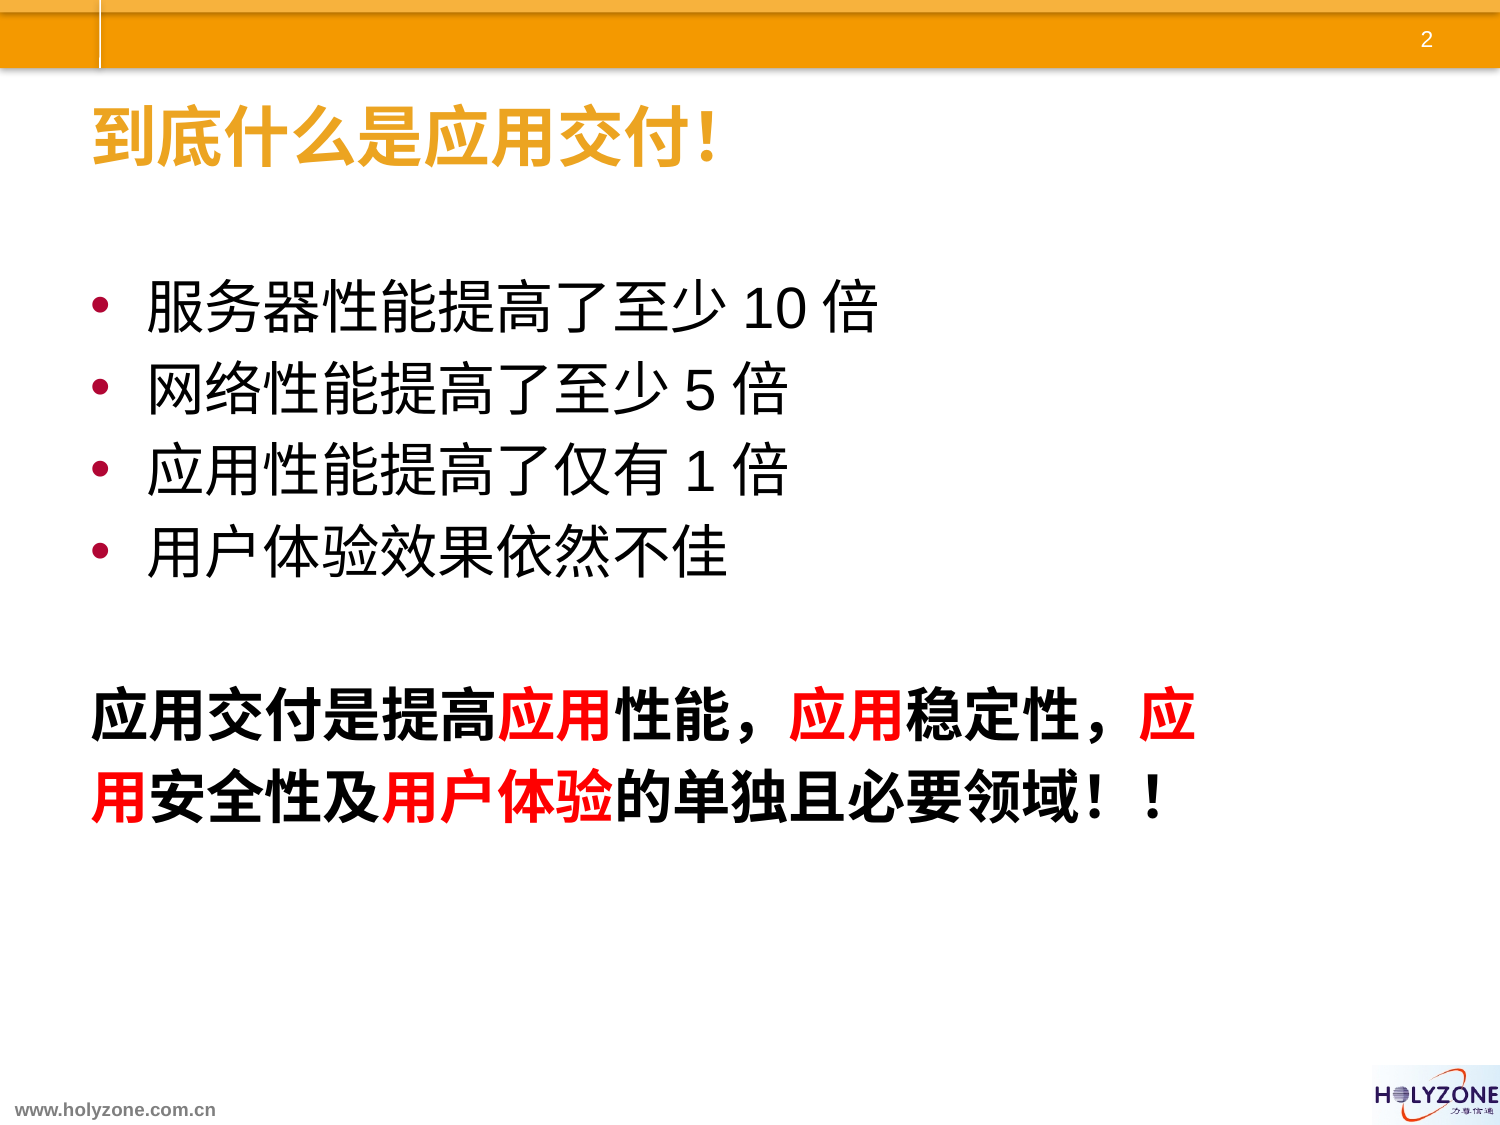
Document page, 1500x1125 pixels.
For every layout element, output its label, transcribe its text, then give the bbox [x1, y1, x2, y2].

picture [1372, 1065, 1500, 1125]
list 服务器性能提高了至少10倍 网络性能提高了至少5倍 应用性能提高了仅有1倍 用户体验效果依然不佳 应用交付是提高应用性能，应用稳定性，应 用安全性及用户体验的单独且必要领域！！ [74, 262, 1426, 1006]
title 到底什么是应用交付！ [74, 87, 1426, 221]
